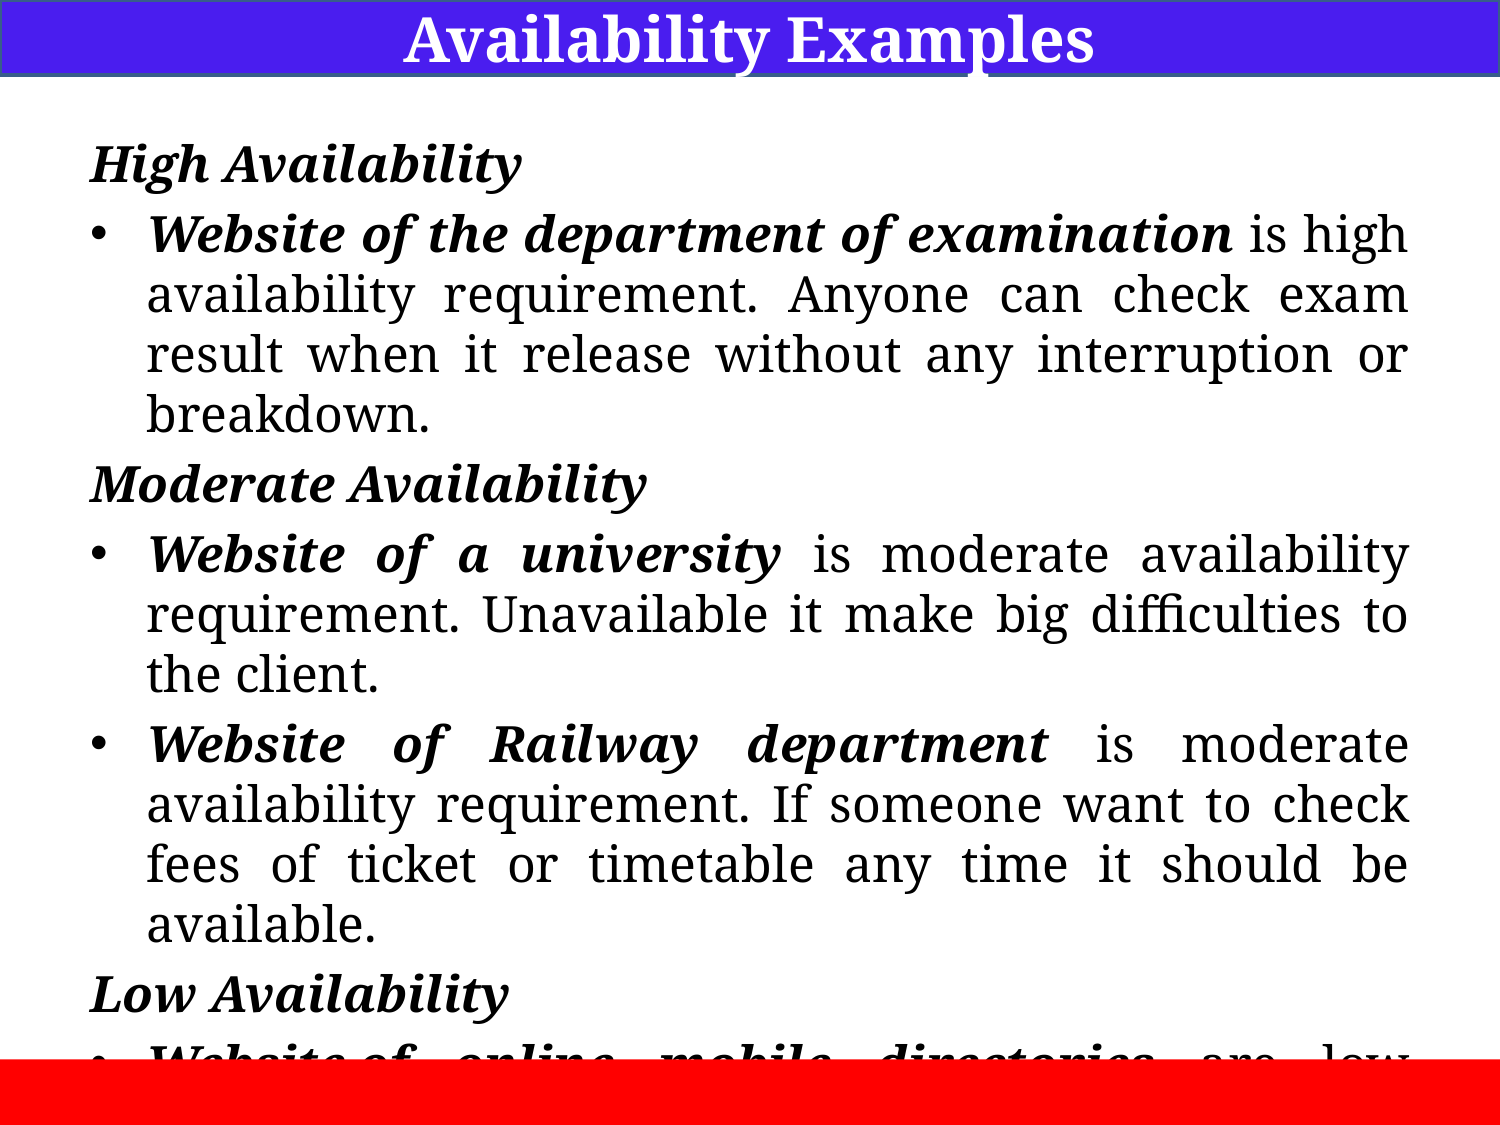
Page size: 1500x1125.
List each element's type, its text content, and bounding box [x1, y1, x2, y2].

text_box Availability Examples [0, 0, 1500, 75]
list High Availability Website of the department of examination is high availability requirement. Anyone can check exam result when it release without any interruption or breakdown. Moderate Availability Website of a university is moderate availability requirement. Unavailable it make big difficulties to the client. Website of Railway department is moderate availability requirement. If someone want to check fees of ticket or timetable any time it should be available. Low Availability Website of online mobile directories are low availability requirement. Online lottery result lookup application also low availability requirement. [75, 125, 1425, 868]
text_box [0, 1059, 1500, 1125]
